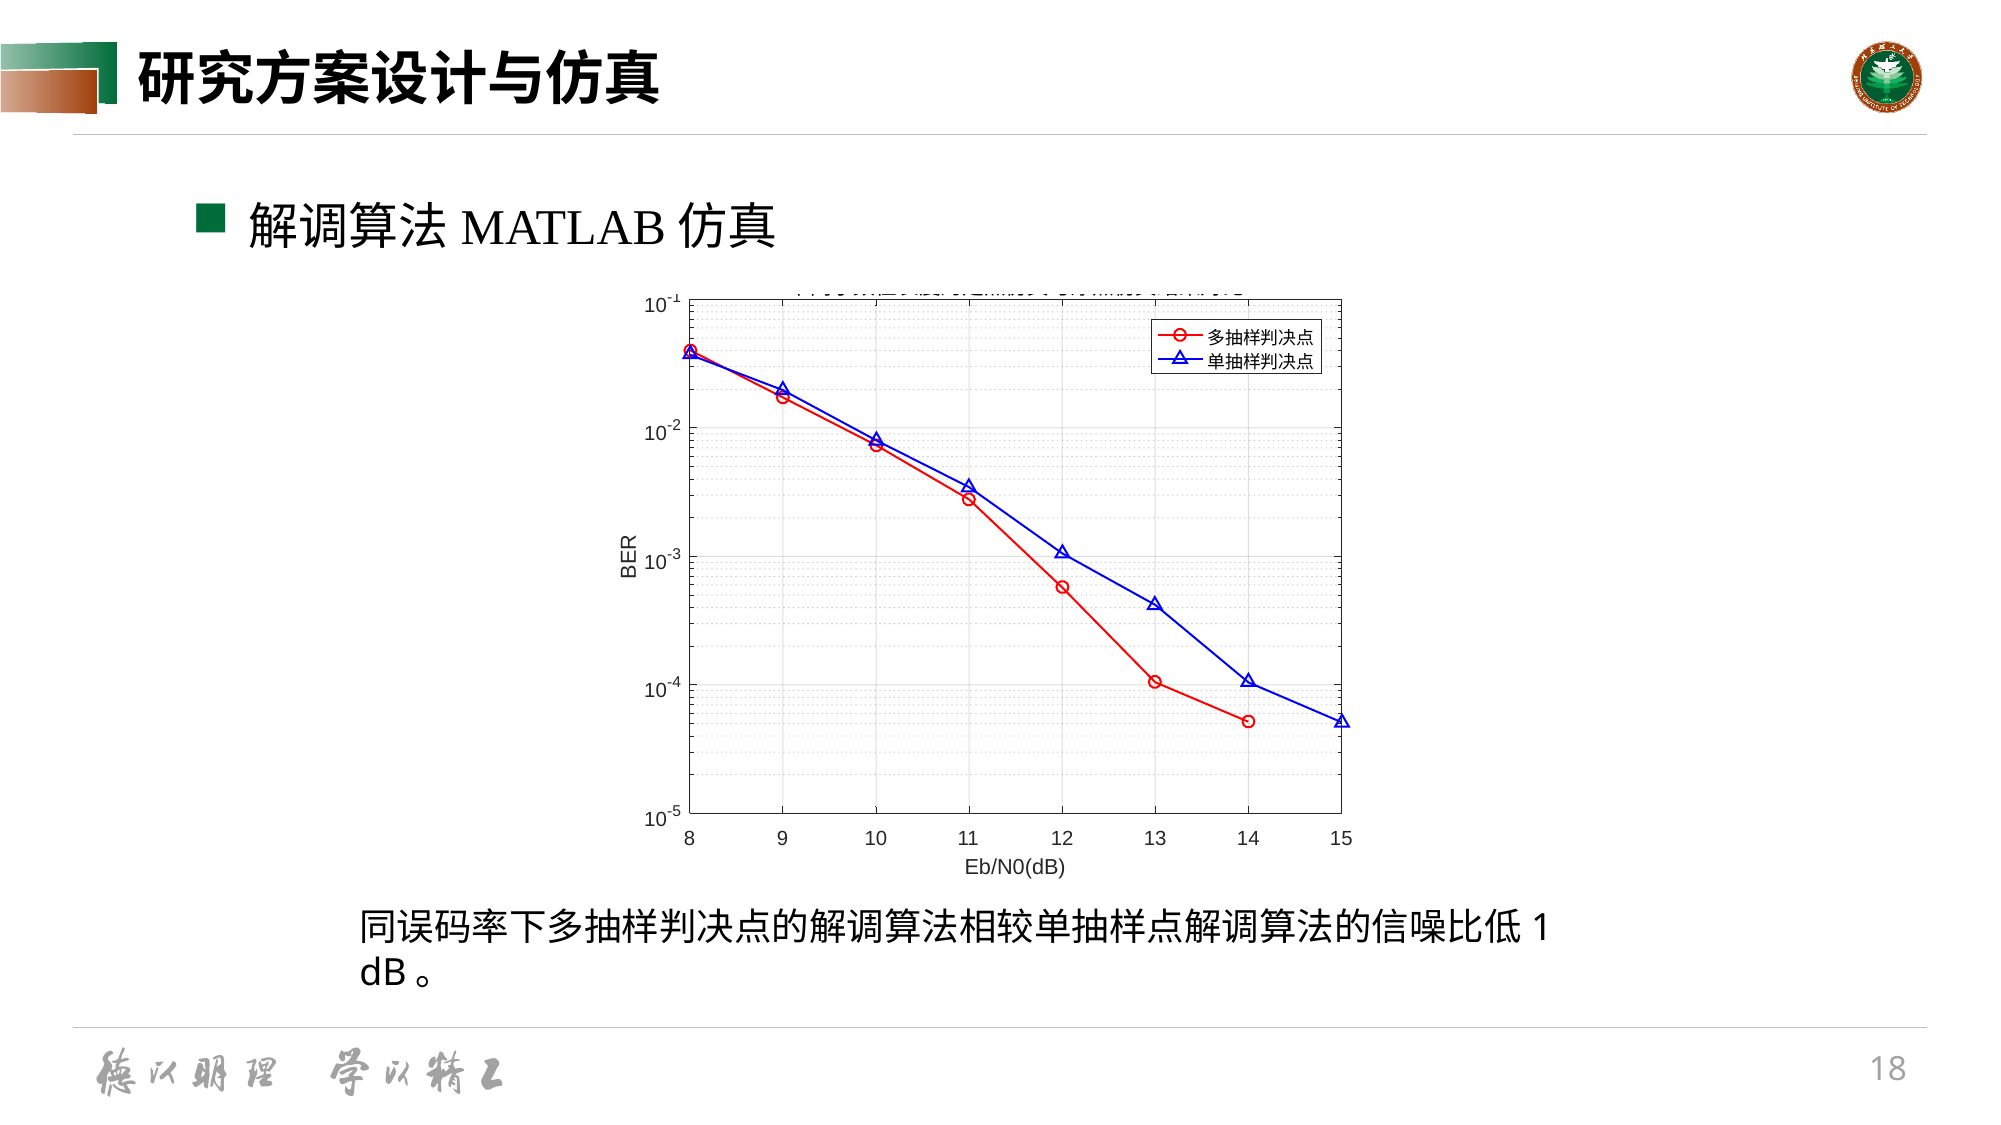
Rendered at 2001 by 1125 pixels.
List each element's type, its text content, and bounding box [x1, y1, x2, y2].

picture [580, 294, 1420, 882]
text_box 同误码率下多抽样判决点的解调算法相较单抽样点解调算法的信噪比低1 dB。 [344, 895, 1655, 1046]
title 研究方案设计与仿真 [123, 41, 1541, 120]
picture [1851, 41, 1922, 113]
text_box 解调算法MATLAB仿真 [177, 168, 1119, 281]
